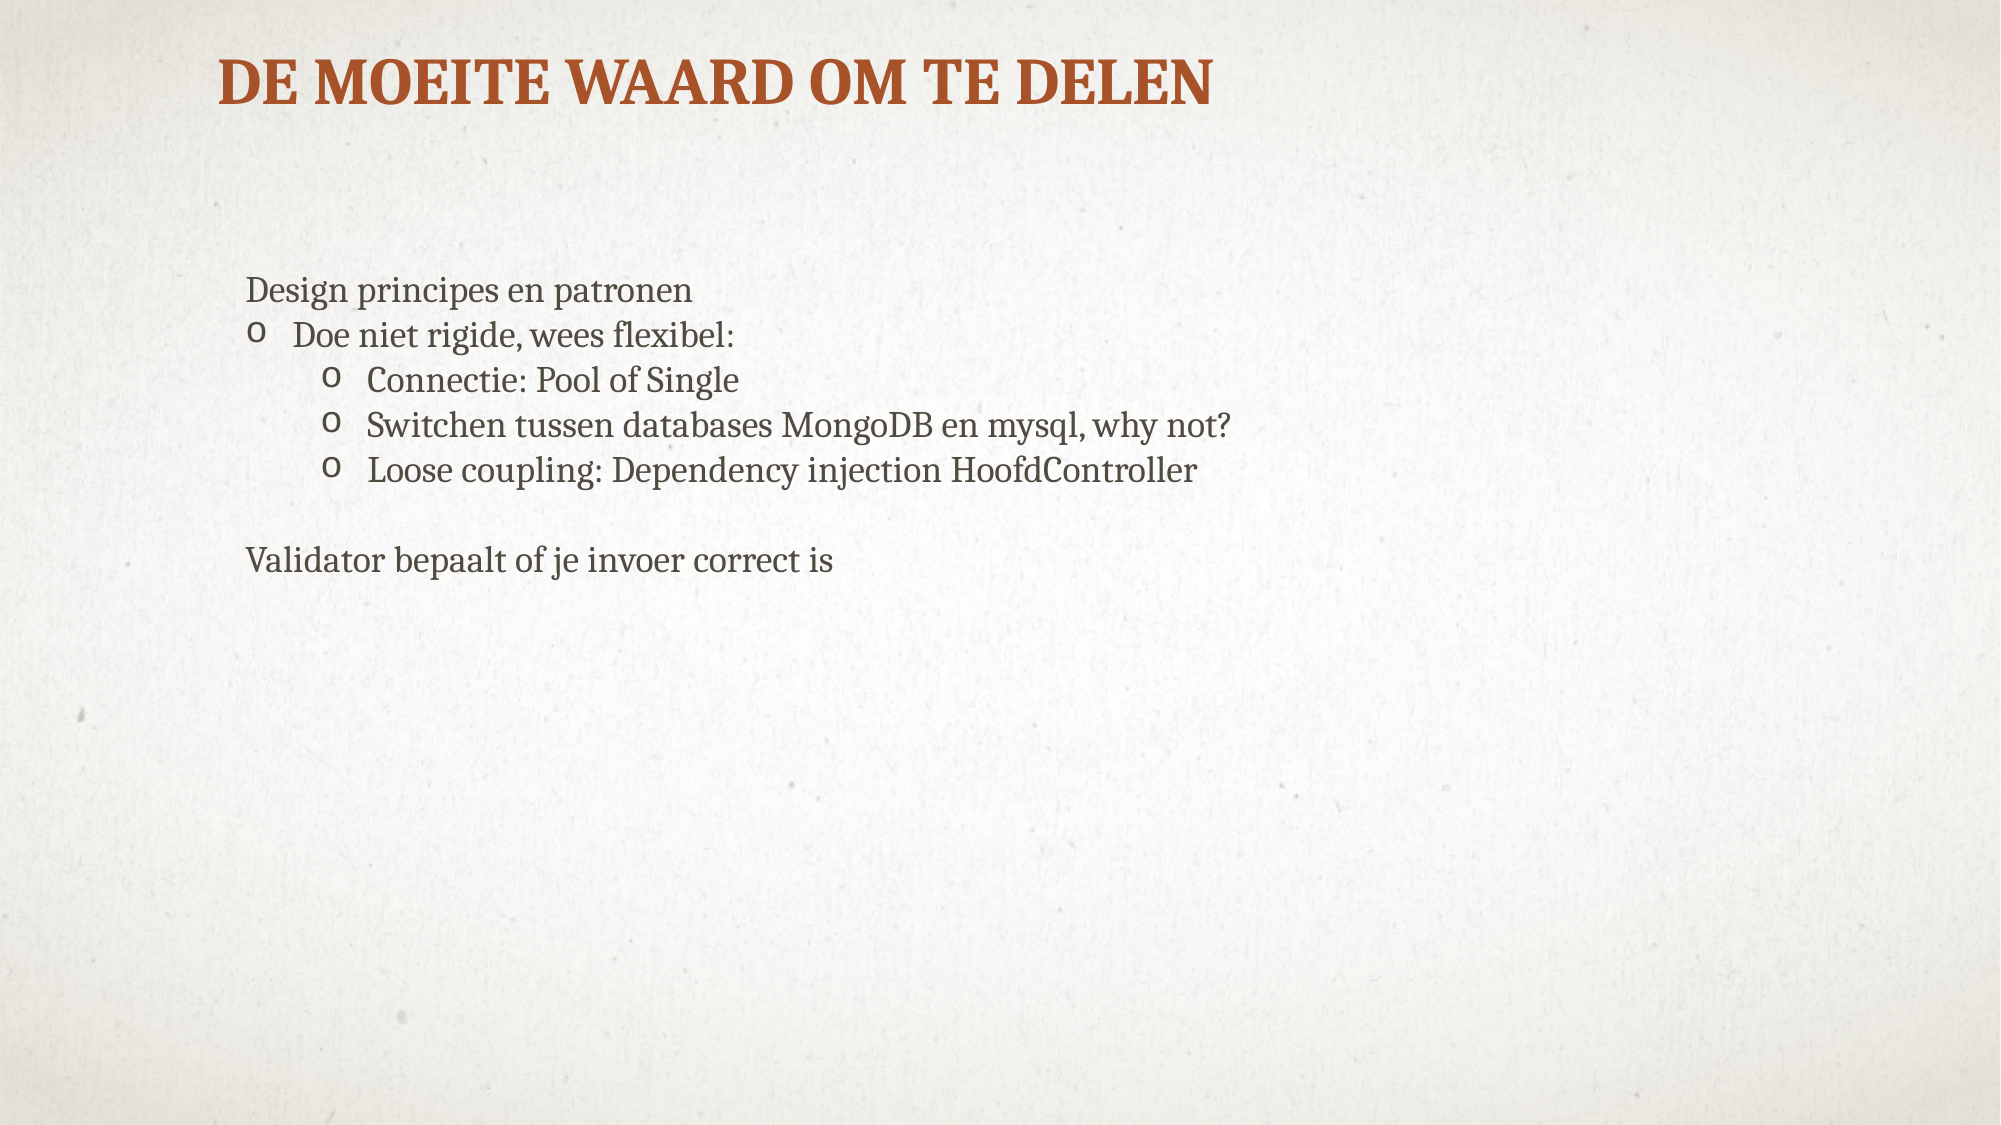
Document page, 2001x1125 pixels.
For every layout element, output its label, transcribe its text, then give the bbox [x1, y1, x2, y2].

picture [0, 0, 2001, 1125]
text_box De moeite waard om te delen [202, 39, 1778, 139]
text_box Design principes en patronen Doe niet rigide, wees flexibel: Connectie: Pool of Single Switchen tussen databases MongoDB en mysql, why not? Loose coupling: Dependency injection HoofdController Validator bepaalt of je invoer correct is [230, 258, 1534, 678]
